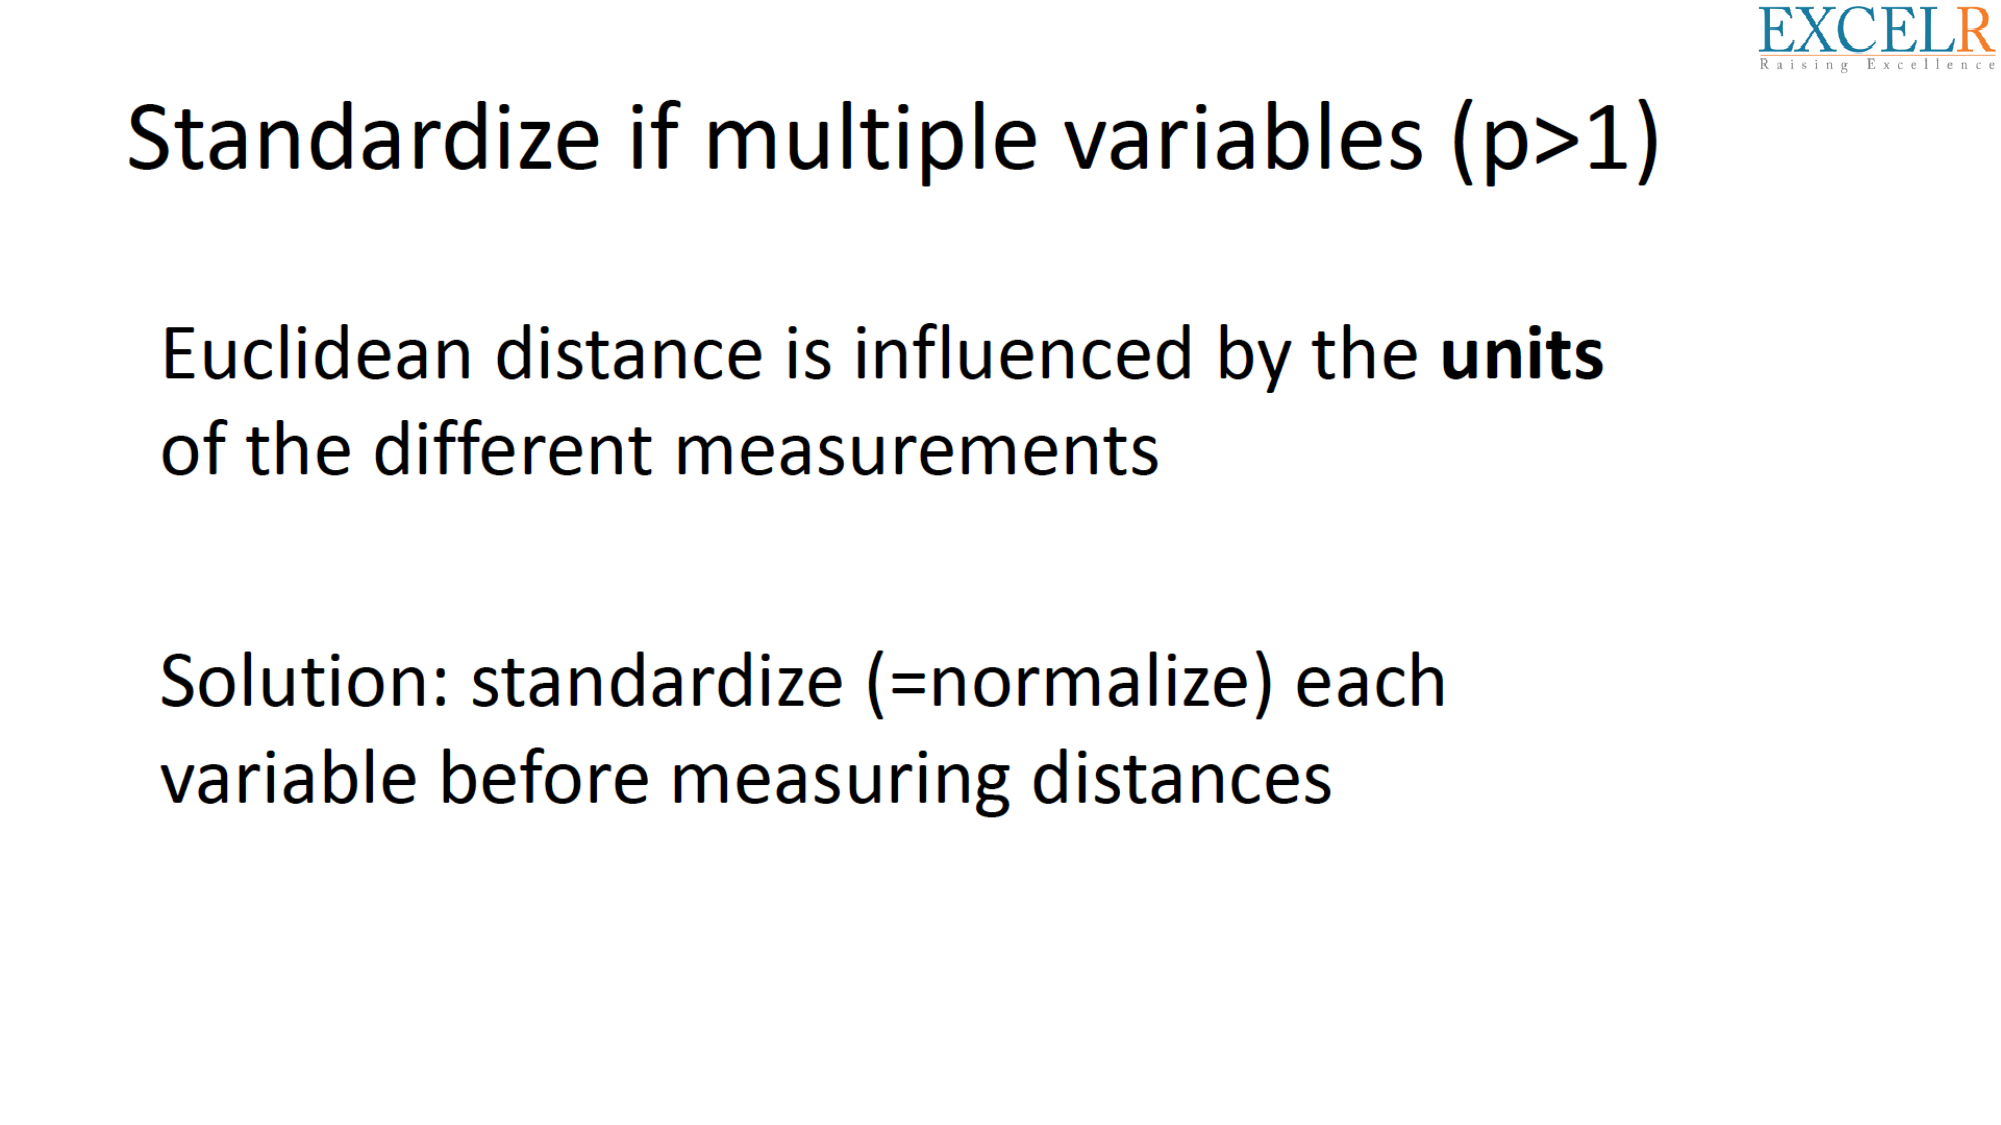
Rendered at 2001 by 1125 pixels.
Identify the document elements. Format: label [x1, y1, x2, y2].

picture [0, 4, 1744, 1076]
picture [1756, 0, 2000, 78]
